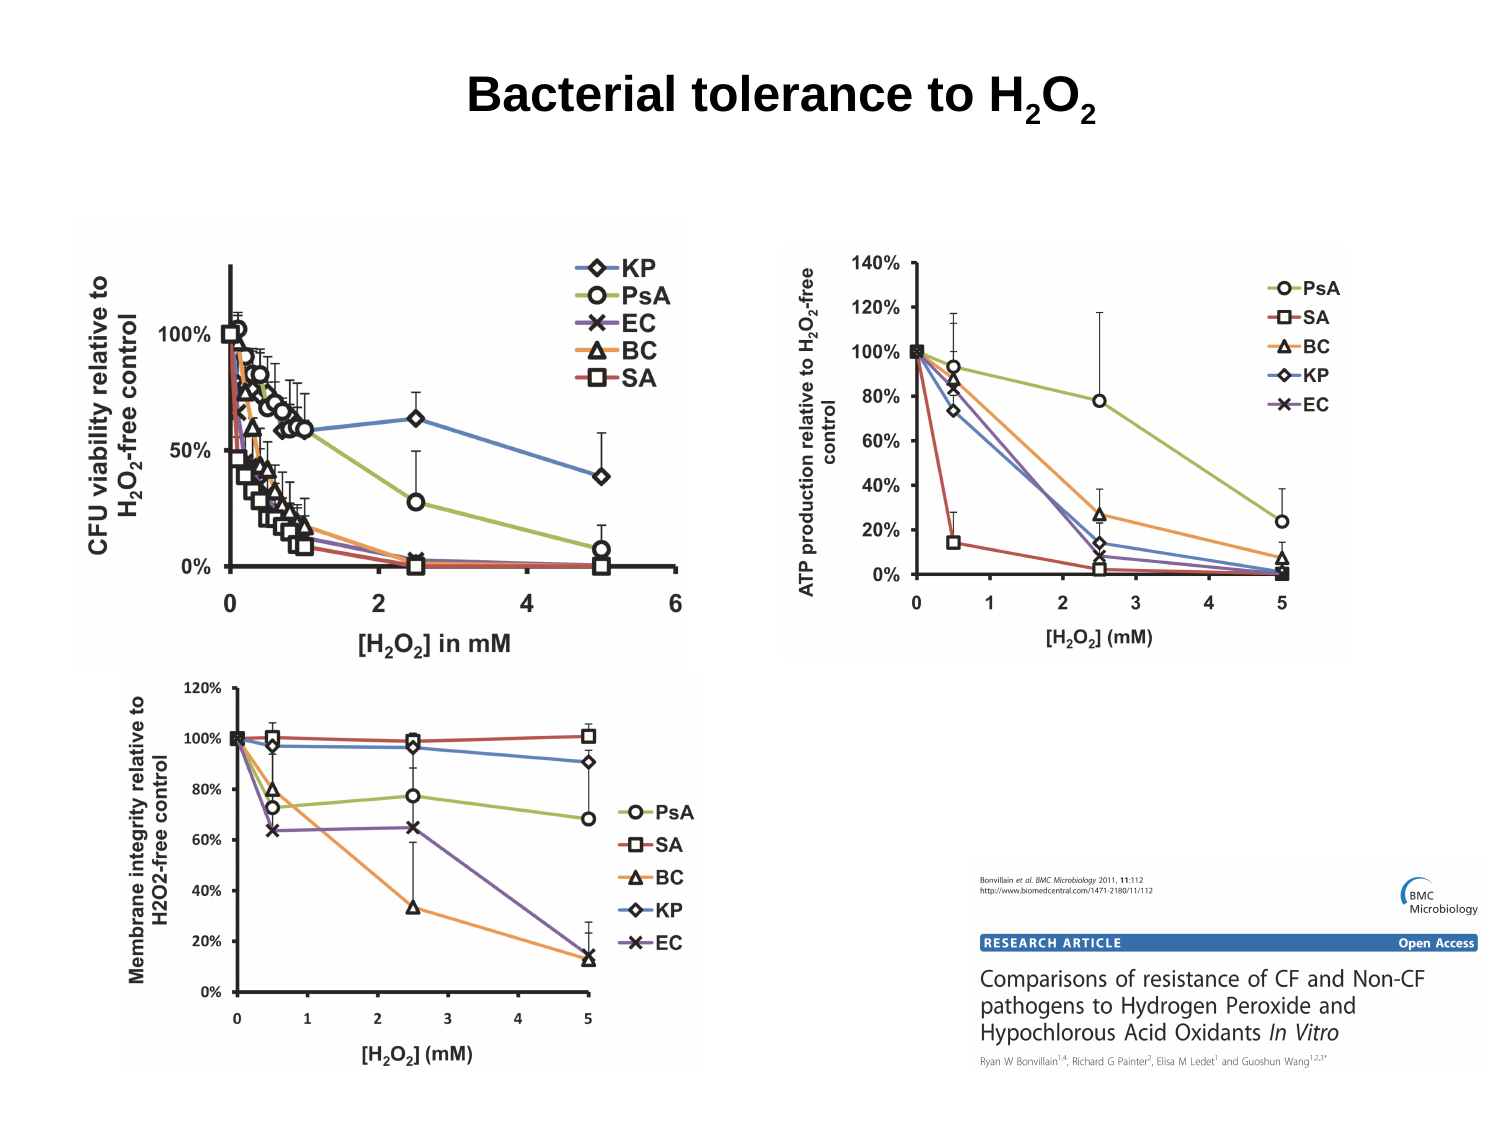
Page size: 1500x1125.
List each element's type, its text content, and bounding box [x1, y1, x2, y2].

text_box Bacterial tolerance to H2O2 [451, 54, 1124, 138]
picture [119, 676, 702, 1071]
picture [972, 858, 1485, 1071]
picture [781, 246, 1349, 660]
picture [76, 219, 688, 668]
